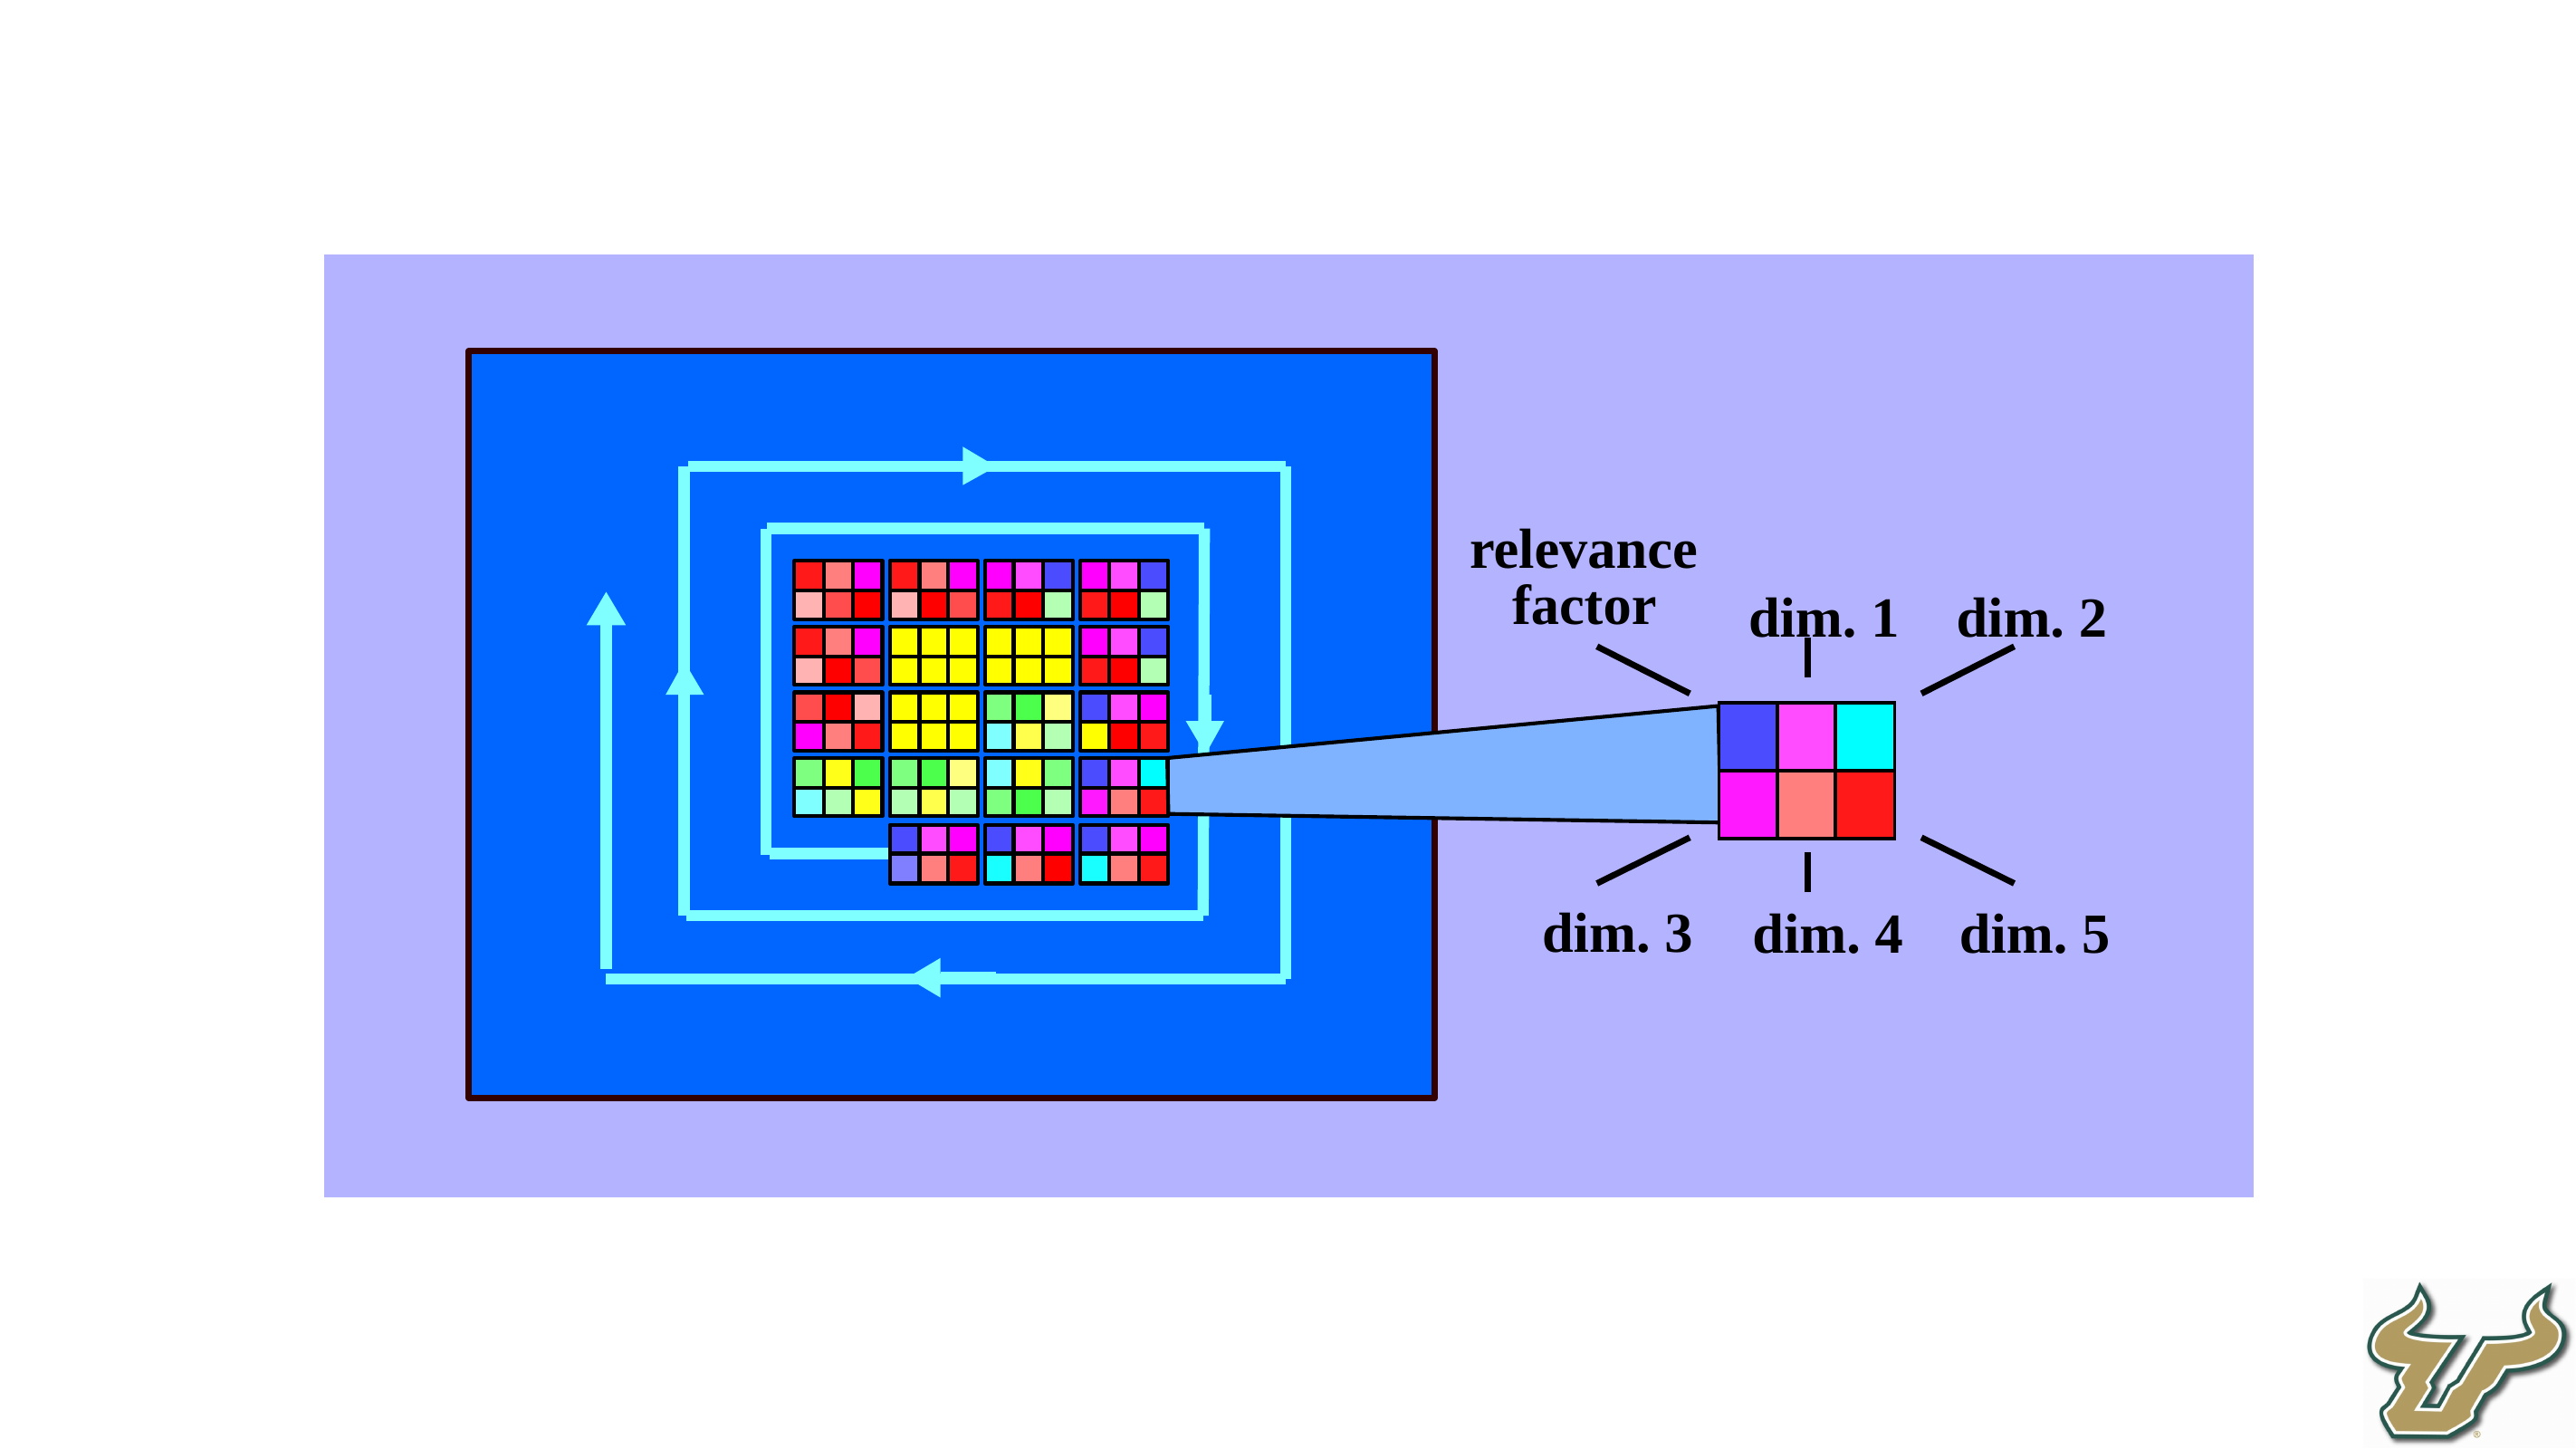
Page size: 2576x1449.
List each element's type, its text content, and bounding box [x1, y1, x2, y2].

text_box dim. 4 [1750, 896, 1906, 964]
text_box [985, 626, 1013, 656]
text_box [1109, 590, 1139, 619]
text_box [1013, 626, 1043, 656]
text_box [947, 825, 978, 853]
text_box [824, 692, 852, 722]
text_box [1108, 853, 1138, 884]
text_box [1013, 656, 1043, 686]
text_box [824, 626, 852, 656]
text_box [852, 722, 883, 751]
text_box [1044, 561, 1074, 590]
text_box [985, 758, 1013, 789]
text_box [794, 656, 824, 686]
text_box [947, 787, 978, 817]
text_box [852, 692, 883, 722]
text_box [1043, 656, 1074, 686]
text_box [1108, 758, 1138, 787]
text_box [824, 590, 852, 619]
text_box [852, 656, 883, 686]
text_box [919, 825, 947, 853]
text_box [919, 787, 947, 817]
text_box [1013, 853, 1043, 884]
text_box [1013, 758, 1043, 789]
text_box dim. 2 [1954, 581, 2110, 649]
text_box [1138, 825, 1169, 853]
text_box [947, 561, 978, 590]
text_box [1138, 853, 1169, 884]
text_box [919, 590, 947, 619]
text_box [985, 825, 1013, 853]
table_cell [1720, 772, 1776, 837]
text_box [1043, 853, 1074, 884]
text_box [919, 656, 947, 686]
text_box [919, 626, 947, 656]
table_header [1779, 705, 1834, 769]
text_box [824, 722, 852, 751]
text_box [1013, 692, 1043, 722]
text_box [919, 561, 947, 590]
text_box [1080, 722, 1108, 751]
text_box [1080, 626, 1109, 656]
text_box [1080, 656, 1109, 686]
table_cell [1837, 772, 1893, 837]
text_box [824, 561, 852, 590]
text_box [889, 692, 919, 722]
text_box [1139, 590, 1169, 619]
text_box [947, 590, 978, 619]
text_box [947, 692, 978, 722]
text_box [794, 758, 824, 787]
picture [2363, 1278, 2576, 1448]
text_box [985, 656, 1013, 686]
text_box [985, 789, 1013, 817]
text_box [919, 722, 947, 751]
text_box [985, 561, 1014, 590]
text_box [1109, 626, 1139, 656]
text_box dim. 3 [1540, 896, 1696, 964]
text_box [889, 825, 919, 853]
text_box [1014, 590, 1044, 619]
text_box [852, 561, 883, 590]
text_box [919, 853, 947, 884]
text_box [889, 626, 919, 656]
text_box [324, 254, 2254, 1198]
text_box [919, 692, 947, 722]
text_box [1080, 787, 1108, 817]
text_box [1138, 758, 1167, 787]
text_box [1043, 825, 1074, 853]
text_box [889, 561, 919, 590]
text_box [1167, 705, 1718, 823]
text_box [852, 590, 883, 619]
text_box [985, 853, 1013, 884]
text_box [1043, 789, 1074, 817]
text_box [985, 722, 1013, 751]
text_box [1108, 825, 1138, 853]
text_box [947, 758, 978, 787]
text_box [889, 758, 919, 787]
text_box [1080, 758, 1108, 787]
text_box [1138, 722, 1169, 751]
text_box [1043, 722, 1074, 751]
text_box [1139, 626, 1169, 656]
text_box [1080, 825, 1108, 853]
text_box [852, 758, 883, 787]
text_box [1080, 853, 1108, 884]
text_box [852, 626, 883, 656]
text_box [985, 692, 1013, 722]
text_box [852, 787, 883, 817]
text_box [794, 722, 824, 751]
text_box [1080, 692, 1108, 722]
text_box [1043, 692, 1074, 722]
text_box [794, 561, 824, 590]
text_box [947, 656, 978, 686]
text_box [1080, 561, 1109, 590]
text_box [1109, 561, 1139, 590]
text_box [468, 350, 1435, 1099]
text_box [1109, 656, 1139, 686]
text_box [947, 722, 978, 751]
text_box [1138, 692, 1169, 722]
text_box [985, 590, 1014, 619]
text_box [889, 853, 919, 884]
text_box [1139, 656, 1169, 686]
table_header [1720, 705, 1776, 769]
text_box [1108, 722, 1138, 751]
text_box [794, 787, 824, 817]
text_box [1108, 787, 1138, 817]
text_box dim. 1 [1747, 581, 1902, 649]
text_box [1139, 561, 1169, 590]
text_box [1014, 561, 1044, 590]
text_box [1013, 722, 1043, 751]
text_box dim. 5 [1957, 896, 2113, 964]
text_box [947, 626, 978, 656]
text_box [1043, 758, 1074, 789]
text_box [889, 787, 919, 817]
table_cell [1779, 772, 1834, 837]
text_box [1080, 590, 1109, 619]
table_header [1837, 705, 1893, 769]
text_box [889, 590, 919, 619]
text_box [794, 590, 824, 619]
text_box [889, 722, 919, 751]
text_box [1013, 789, 1043, 817]
text_box [1108, 692, 1138, 722]
text_box relevance factor [1468, 522, 1702, 637]
text_box [1138, 787, 1169, 817]
text_box [919, 758, 947, 787]
text_box [889, 656, 919, 686]
text_box [1044, 590, 1074, 619]
text_box [947, 853, 978, 884]
text_box [824, 758, 852, 787]
text_box [794, 692, 824, 722]
text_box [794, 626, 824, 656]
text_box [1013, 825, 1043, 853]
text_box [824, 787, 852, 817]
text_box [1043, 626, 1074, 656]
text_box [824, 656, 852, 686]
